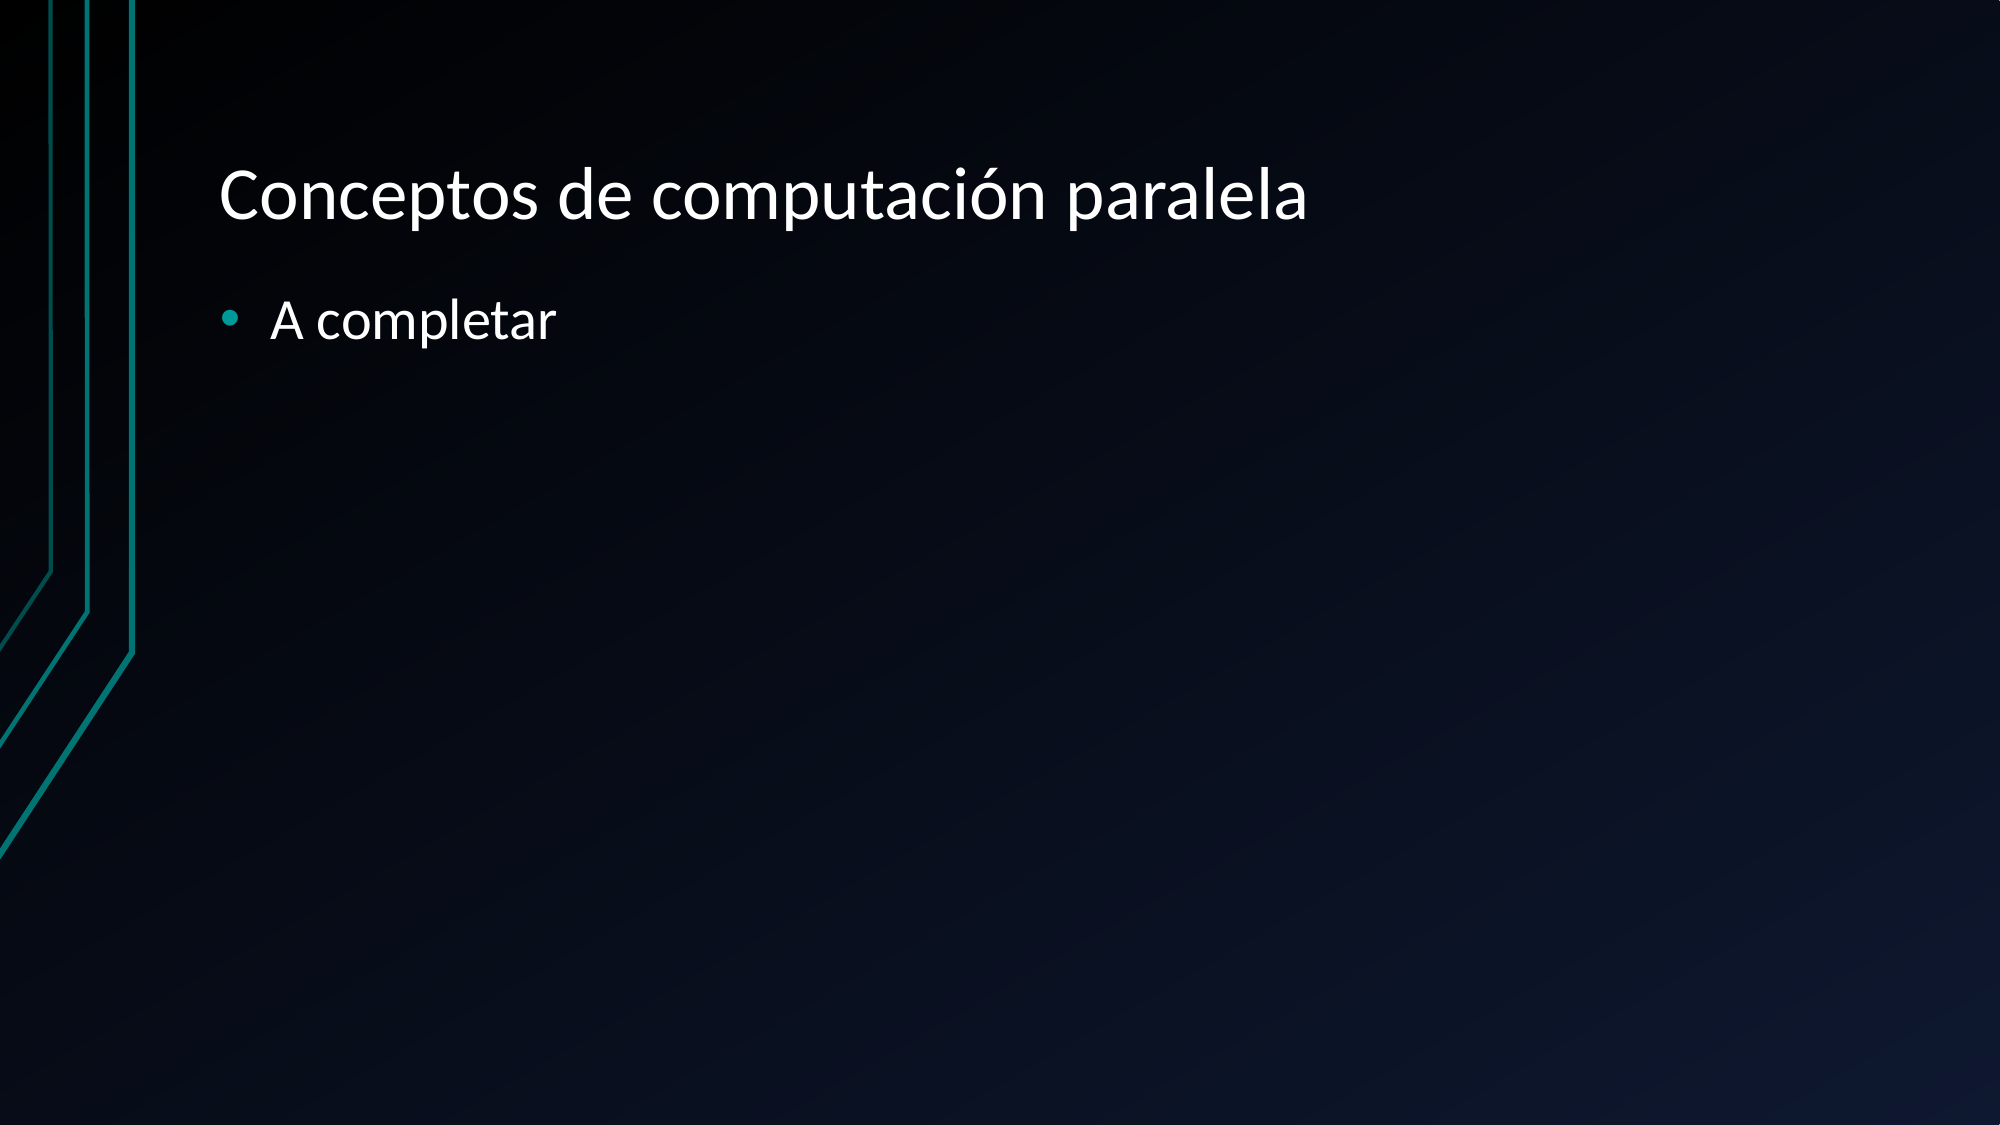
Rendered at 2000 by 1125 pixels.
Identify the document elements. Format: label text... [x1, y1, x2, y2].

title Conceptos de computación paralela [199, 45, 1900, 246]
list A completar [199, 279, 1900, 1012]
